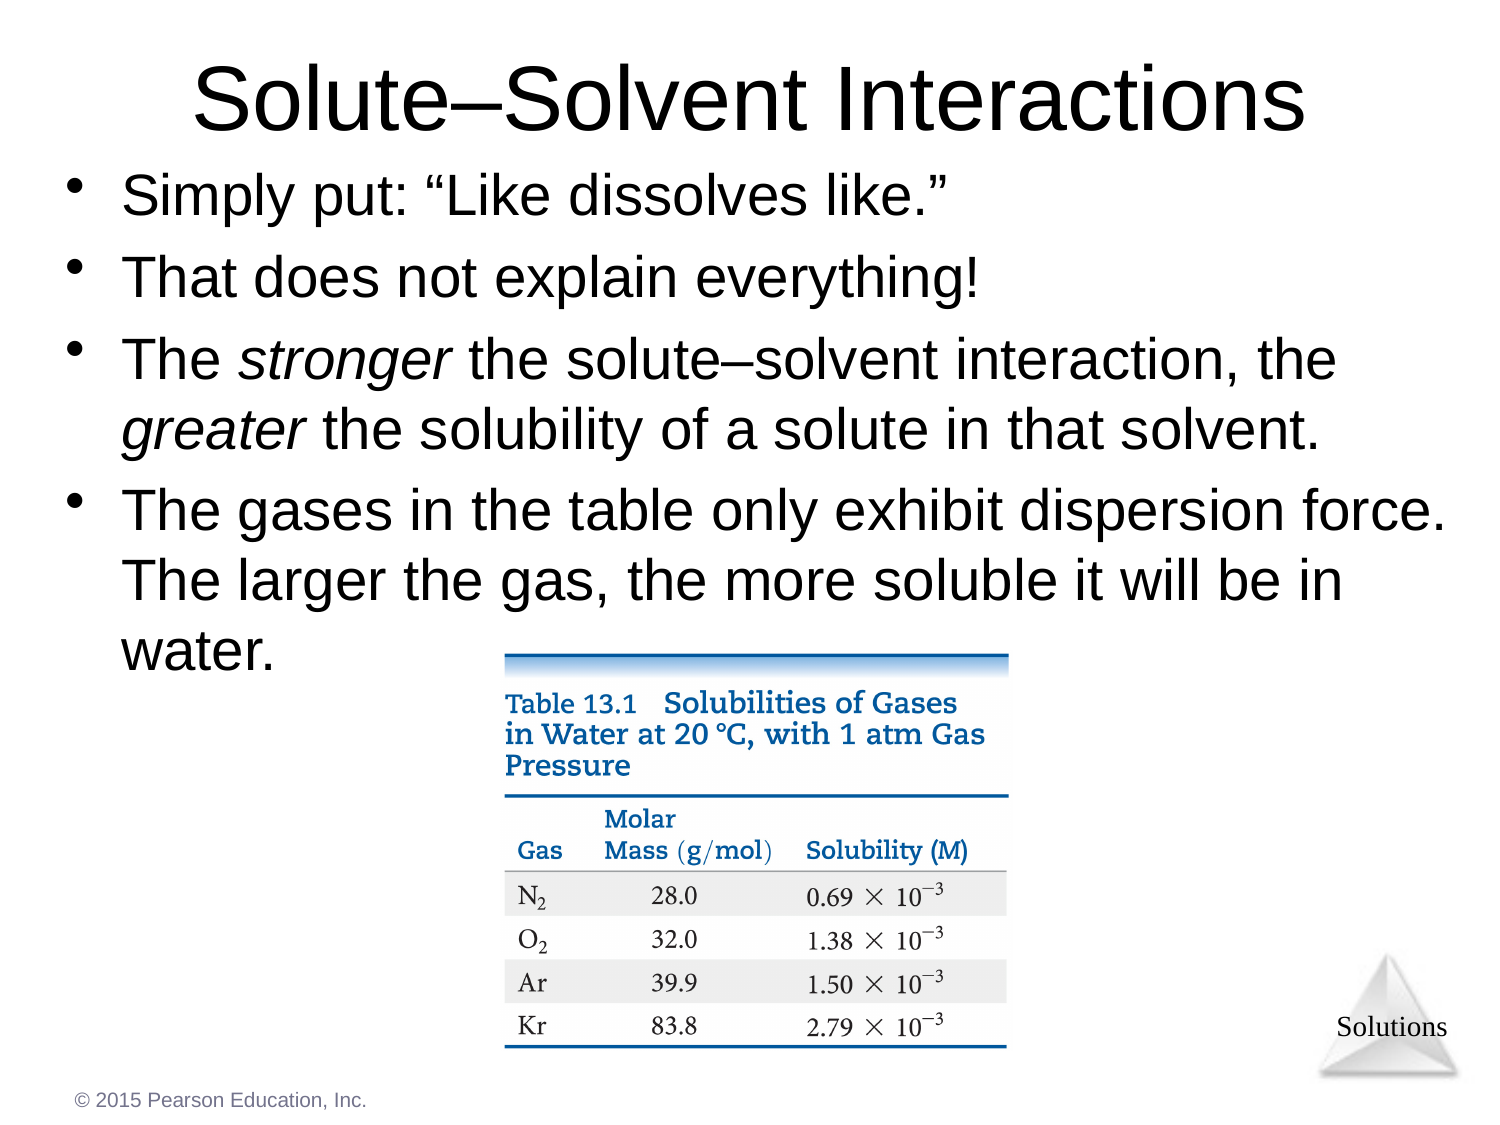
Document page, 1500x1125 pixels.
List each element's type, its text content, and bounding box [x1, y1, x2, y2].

list Simply put: “Like dissolves like.” That does not explain everything! The stronger the solute–solvent interaction, the greater the solubility of a solute in that solvent. The gases in the table only exhibit dispersion force. The larger the gas, the more soluble it will be in water. [50, 149, 1500, 638]
picture [499, 649, 1013, 1051]
picture [1275, 899, 1500, 1125]
title Solute–Solvent Interactions [112, 0, 1388, 149]
